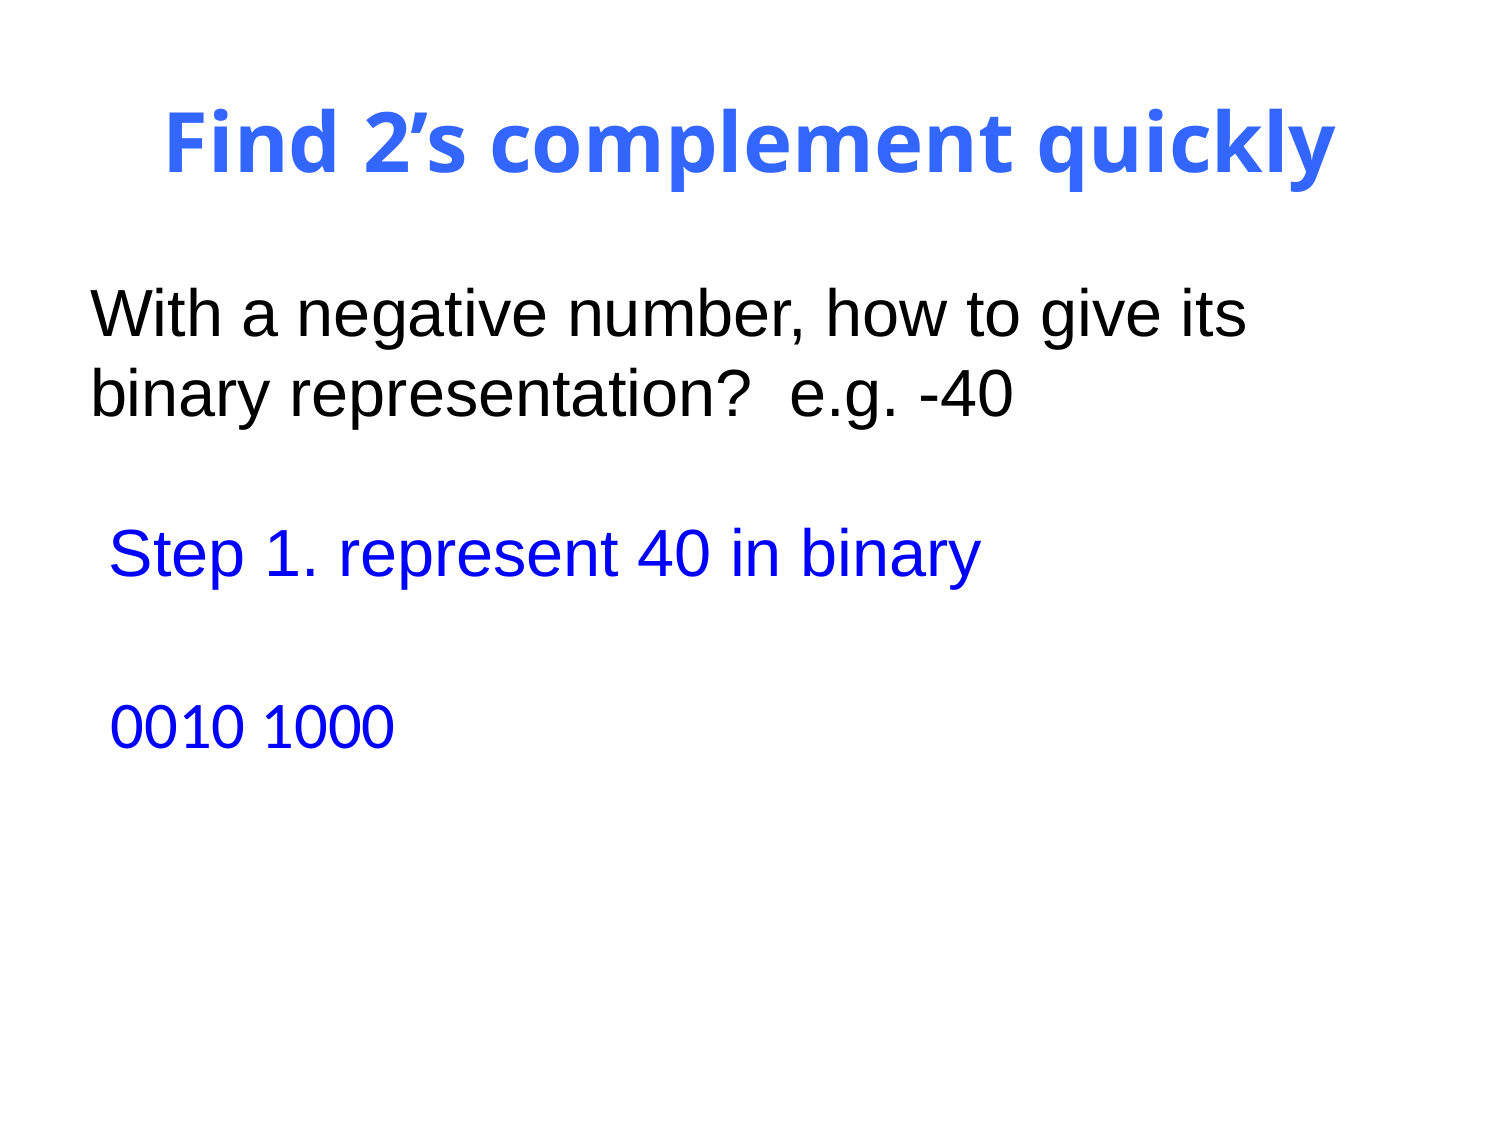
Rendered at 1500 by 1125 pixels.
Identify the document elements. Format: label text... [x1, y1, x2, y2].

text_box 0010 1000 [95, 674, 411, 769]
title Find 2’s complement quickly [75, 45, 1425, 233]
list With a negative number, how to give its binary representation? e.g. -40 [75, 262, 1425, 1005]
text_box Step 1. represent 40 in binary [94, 511, 1346, 599]
